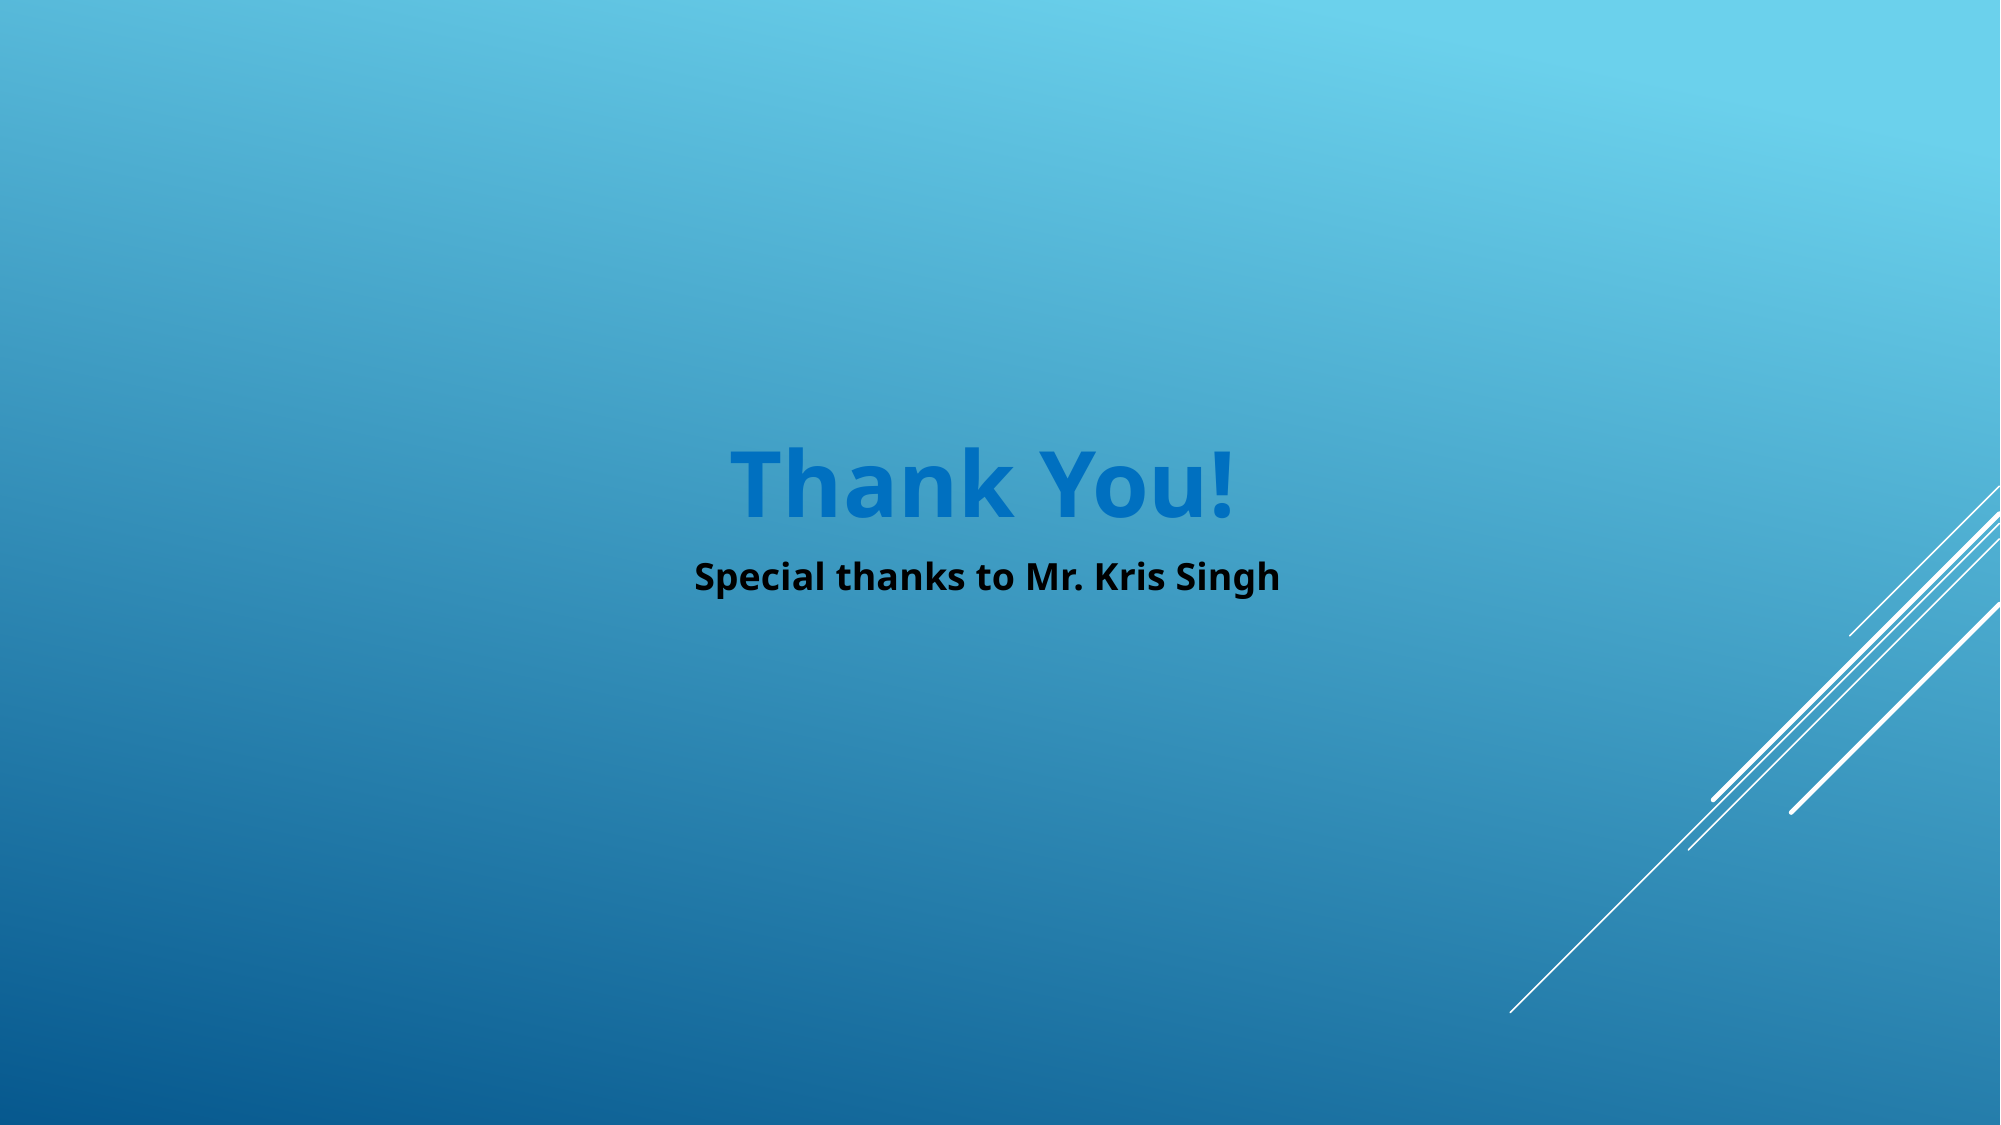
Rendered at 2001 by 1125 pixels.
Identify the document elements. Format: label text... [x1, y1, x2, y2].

text_box Special thanks to Mr. Kris Singh [679, 545, 1341, 605]
text_box Thank You! [715, 418, 1539, 544]
